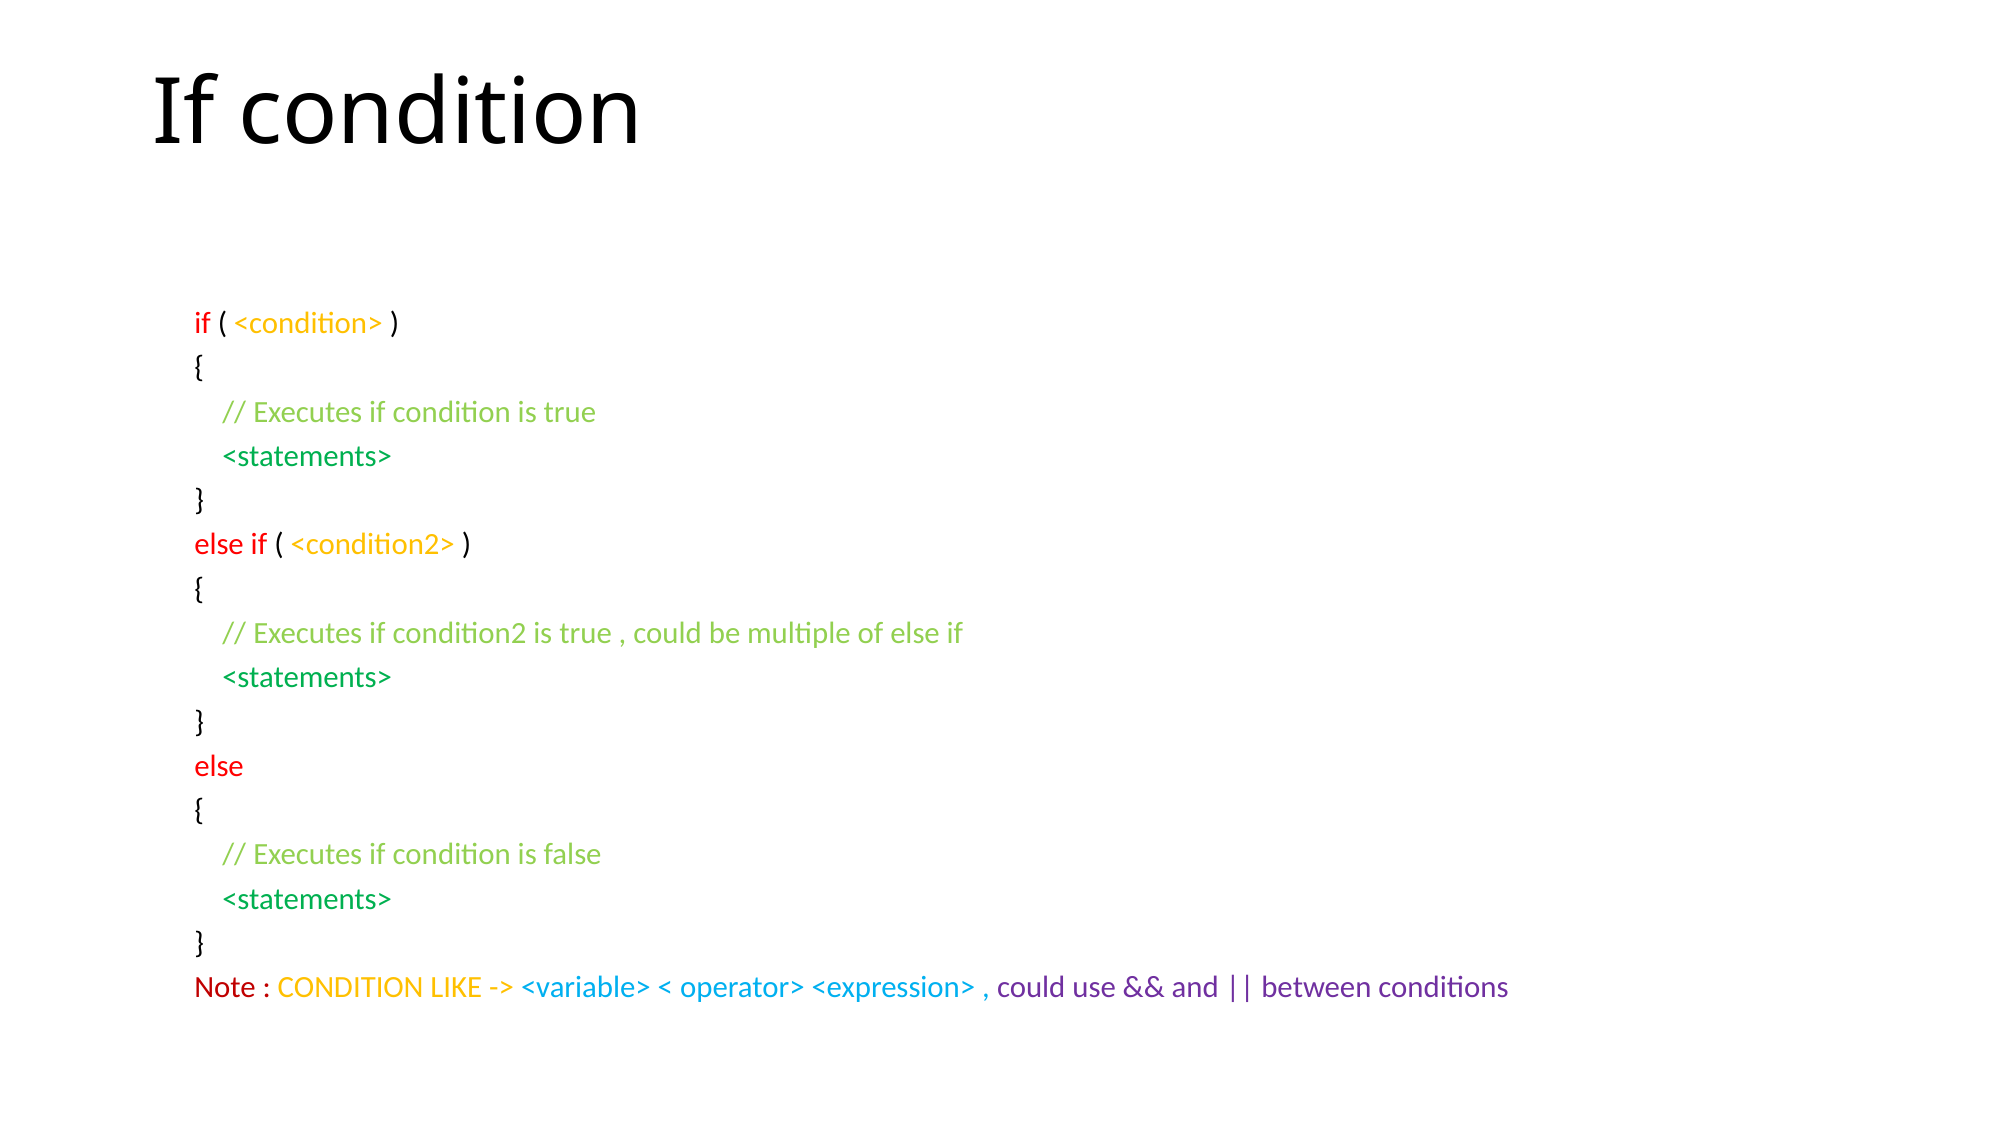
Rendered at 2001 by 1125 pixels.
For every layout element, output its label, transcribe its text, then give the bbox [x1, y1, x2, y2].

title If condition [137, 59, 1863, 278]
list if ( <condition> ) { // Executes if condition is true <statements> } else if ( <condition2> ) { // Executes if condition2 is true , could be multiple of else if <statements> } else { // Executes if condition is false <statements> } Note : CONDITION LIKE -> <variable> < operator> <expression> , could use && and || between conditions [137, 299, 1863, 1014]
